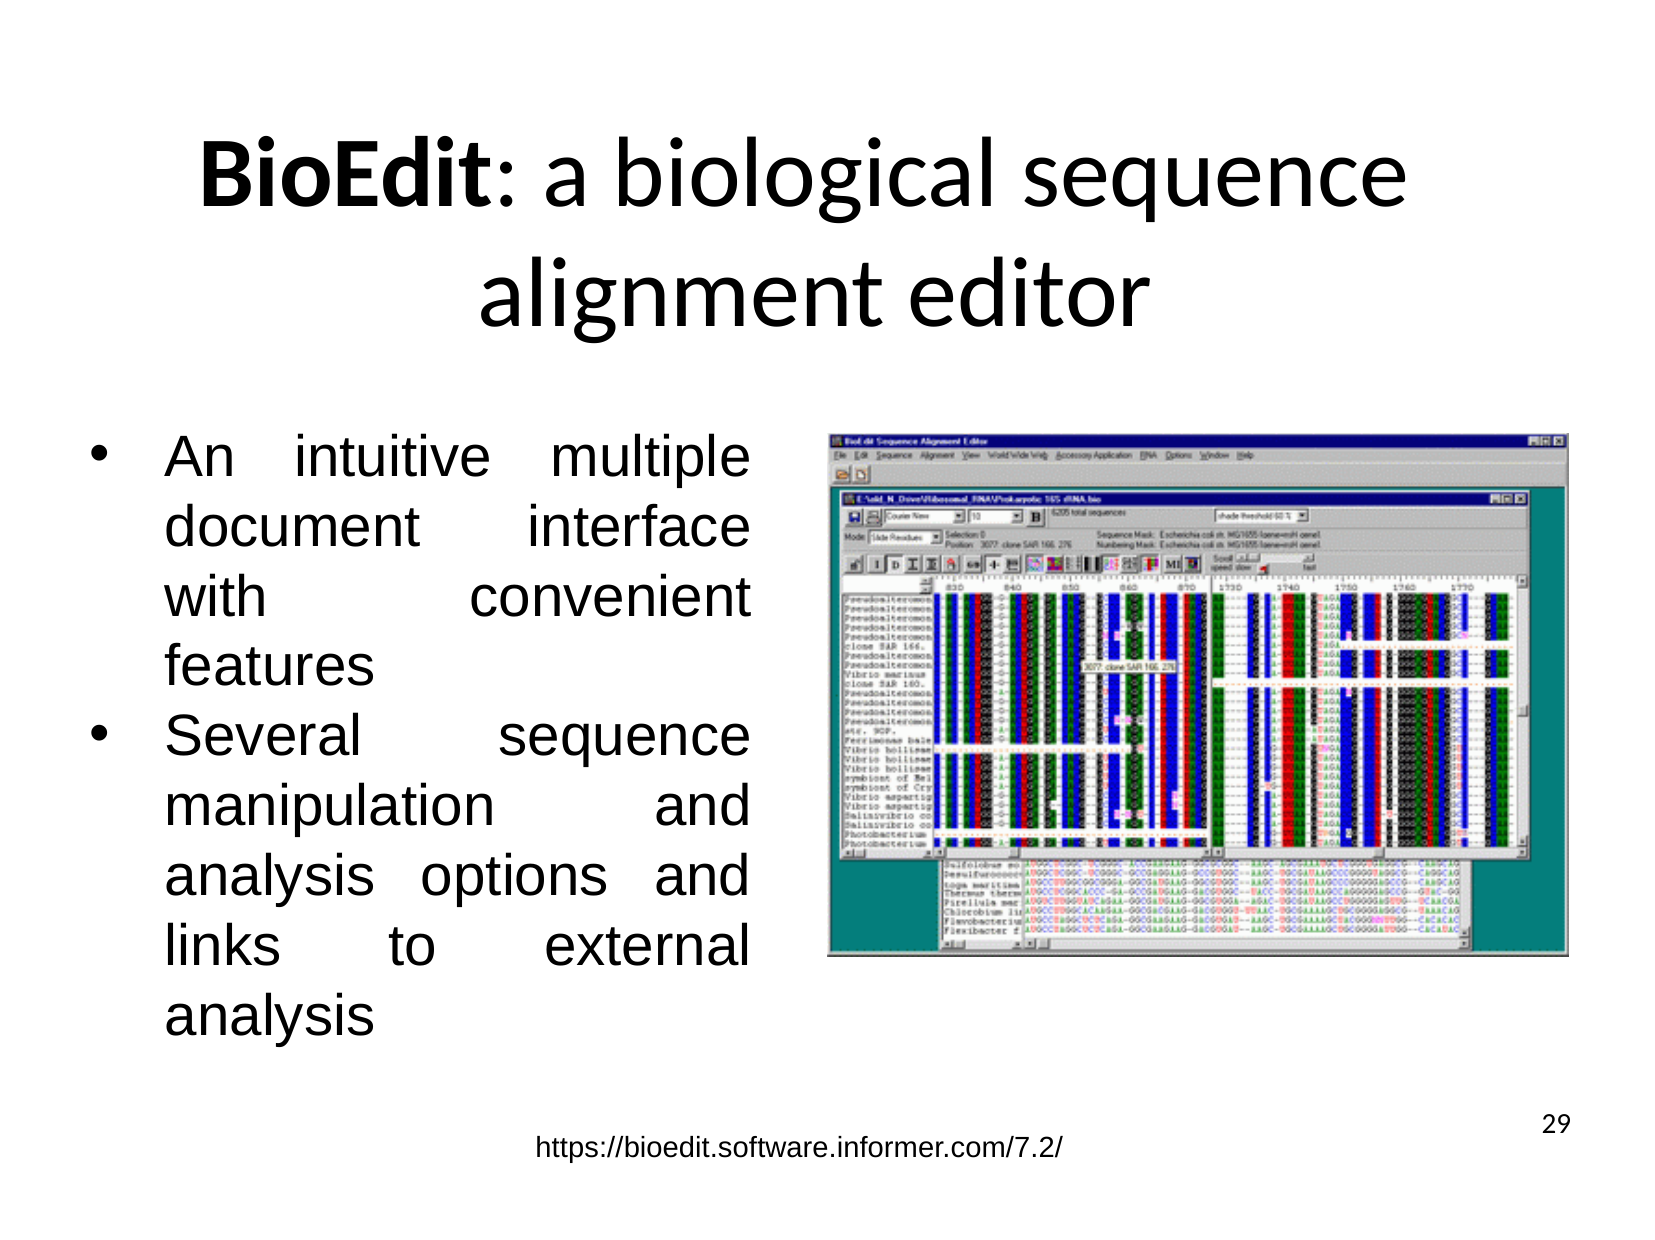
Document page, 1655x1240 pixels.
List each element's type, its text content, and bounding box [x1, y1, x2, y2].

text_box https://bioedit.software.informer.com/7.2/ [520, 1121, 1348, 1172]
text_box An intuitive multiple document interface with convenient features Several sequence manipulation and analysis options and links to external analysis [74, 410, 767, 1055]
title BioEdit: a biological sequence alignment editor [71, 104, 1558, 347]
picture [826, 433, 1569, 957]
slide_number 29 [1535, 1098, 1580, 1240]
